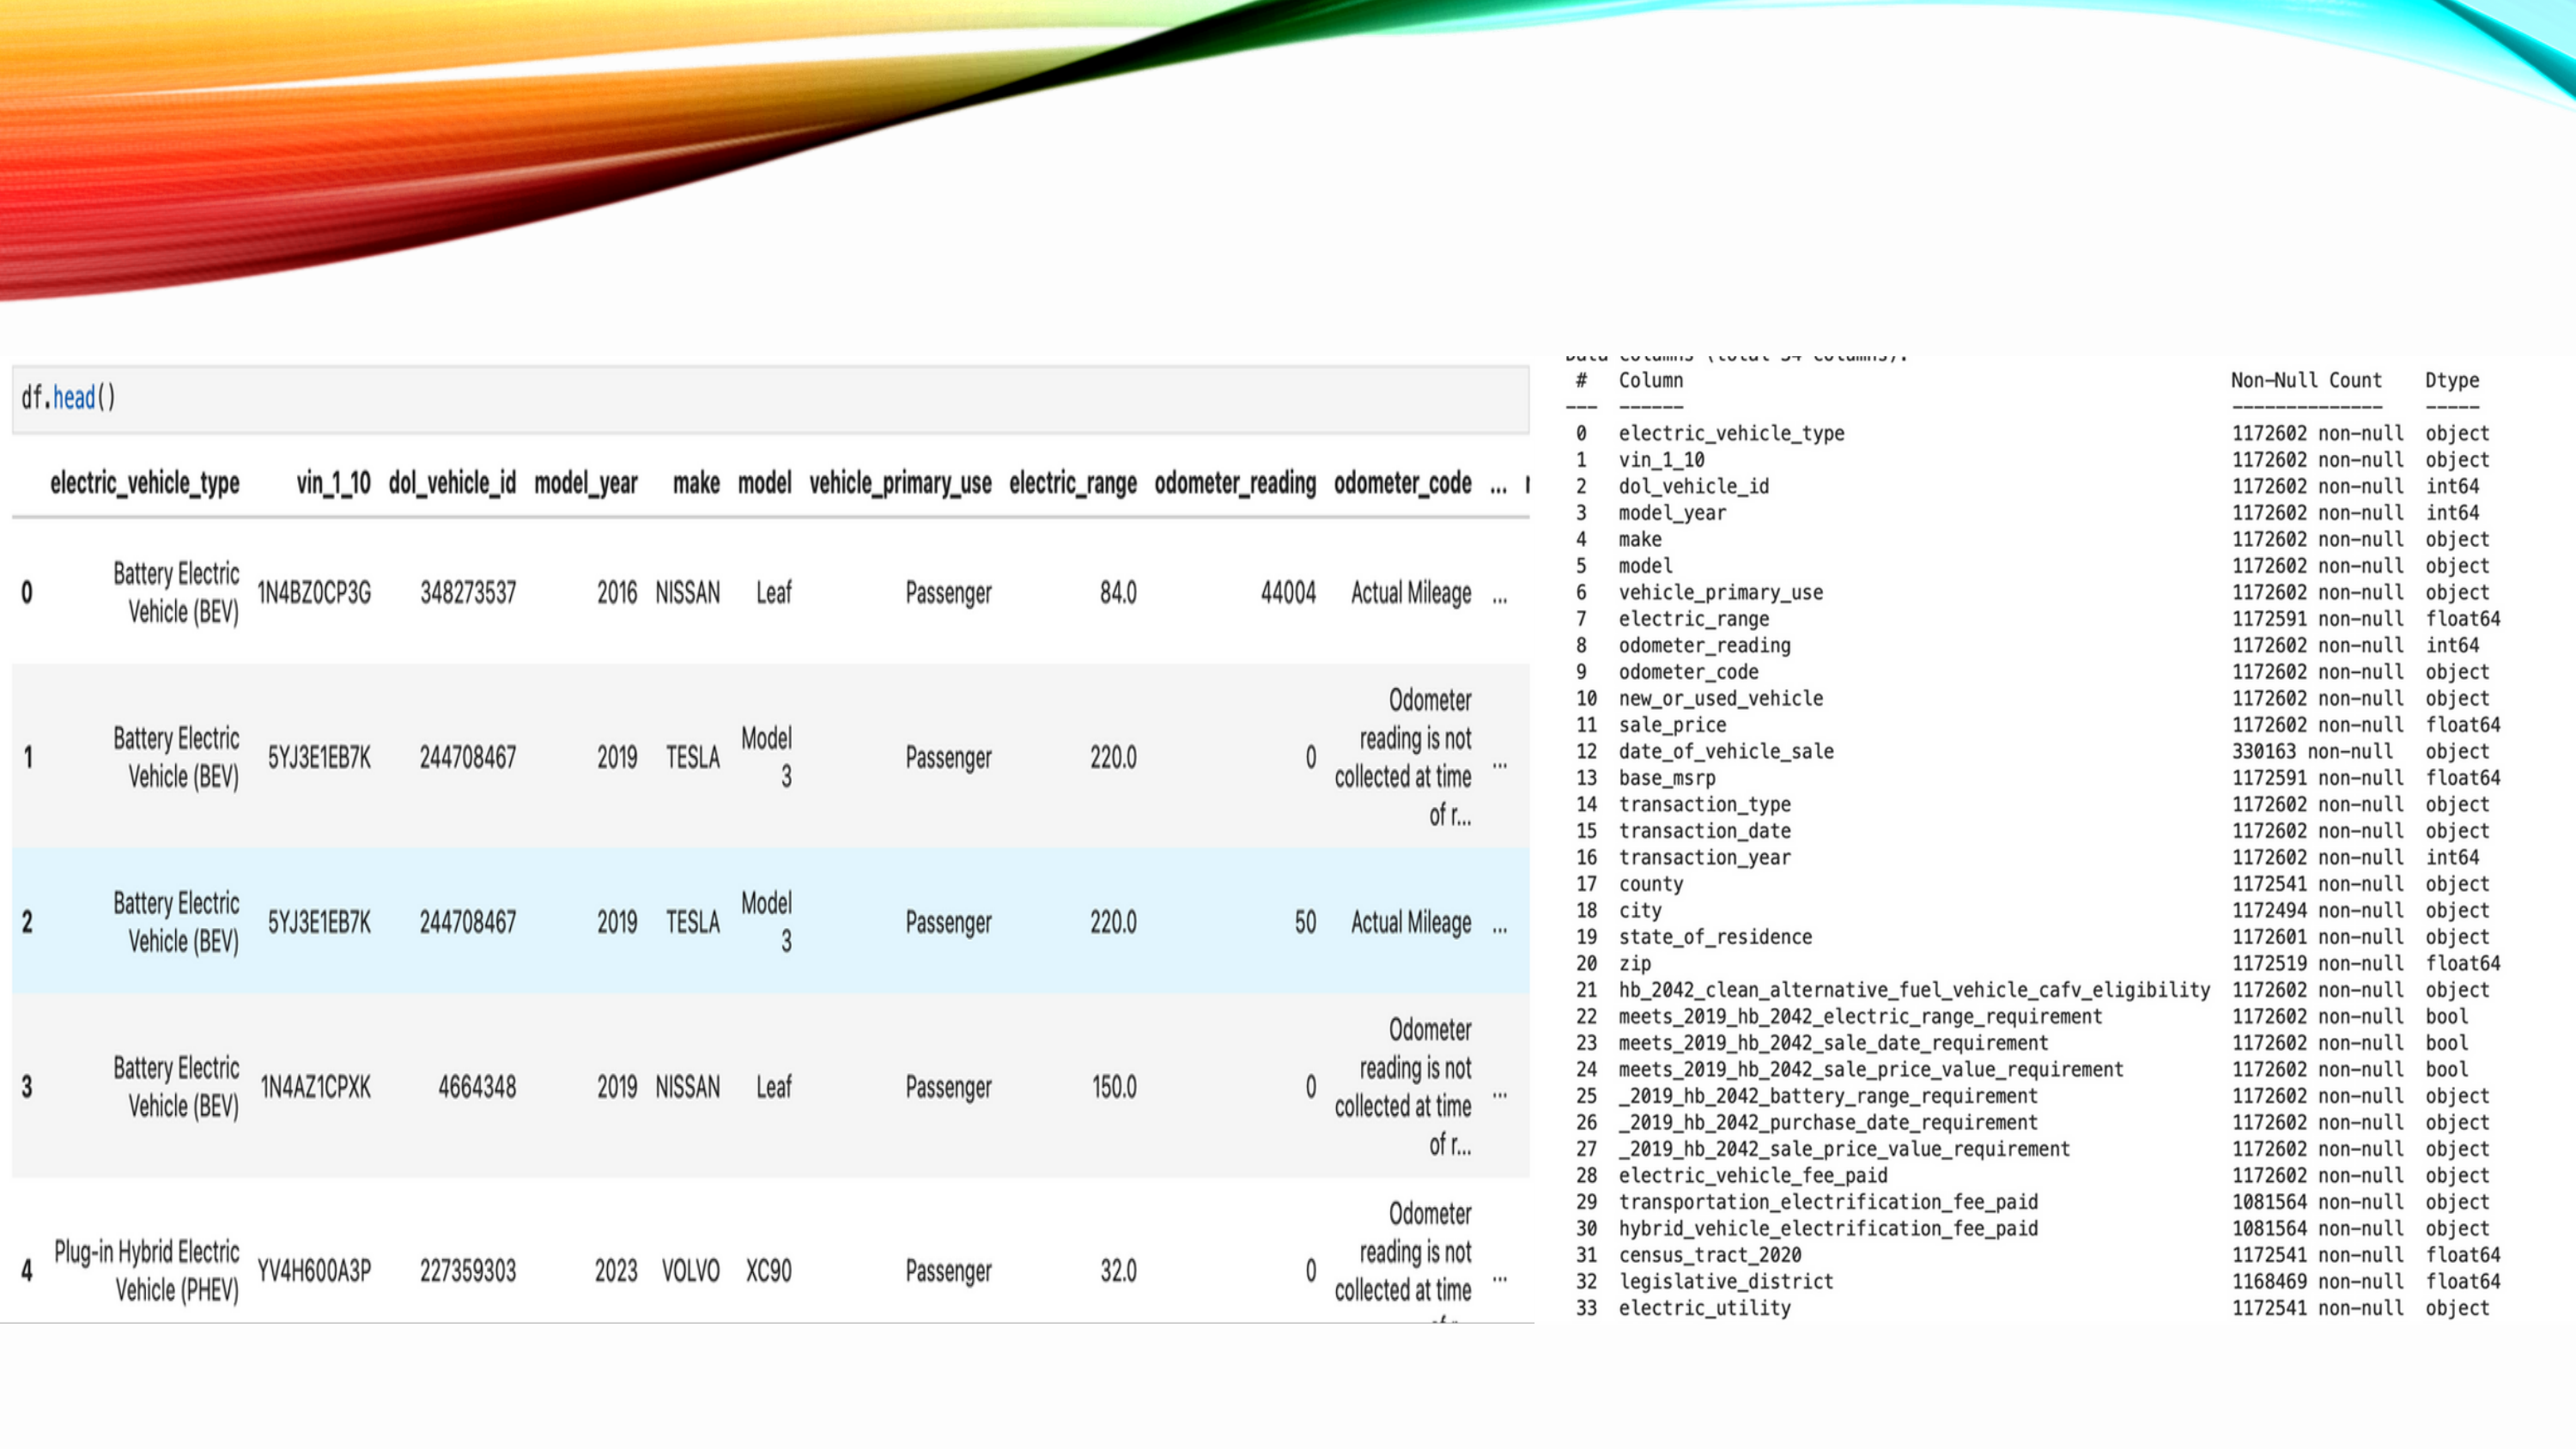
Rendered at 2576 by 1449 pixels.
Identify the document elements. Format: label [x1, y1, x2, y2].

text_box [0, 356, 1534, 1325]
picture [0, 0, 2576, 305]
text_box [1534, 356, 2576, 1325]
